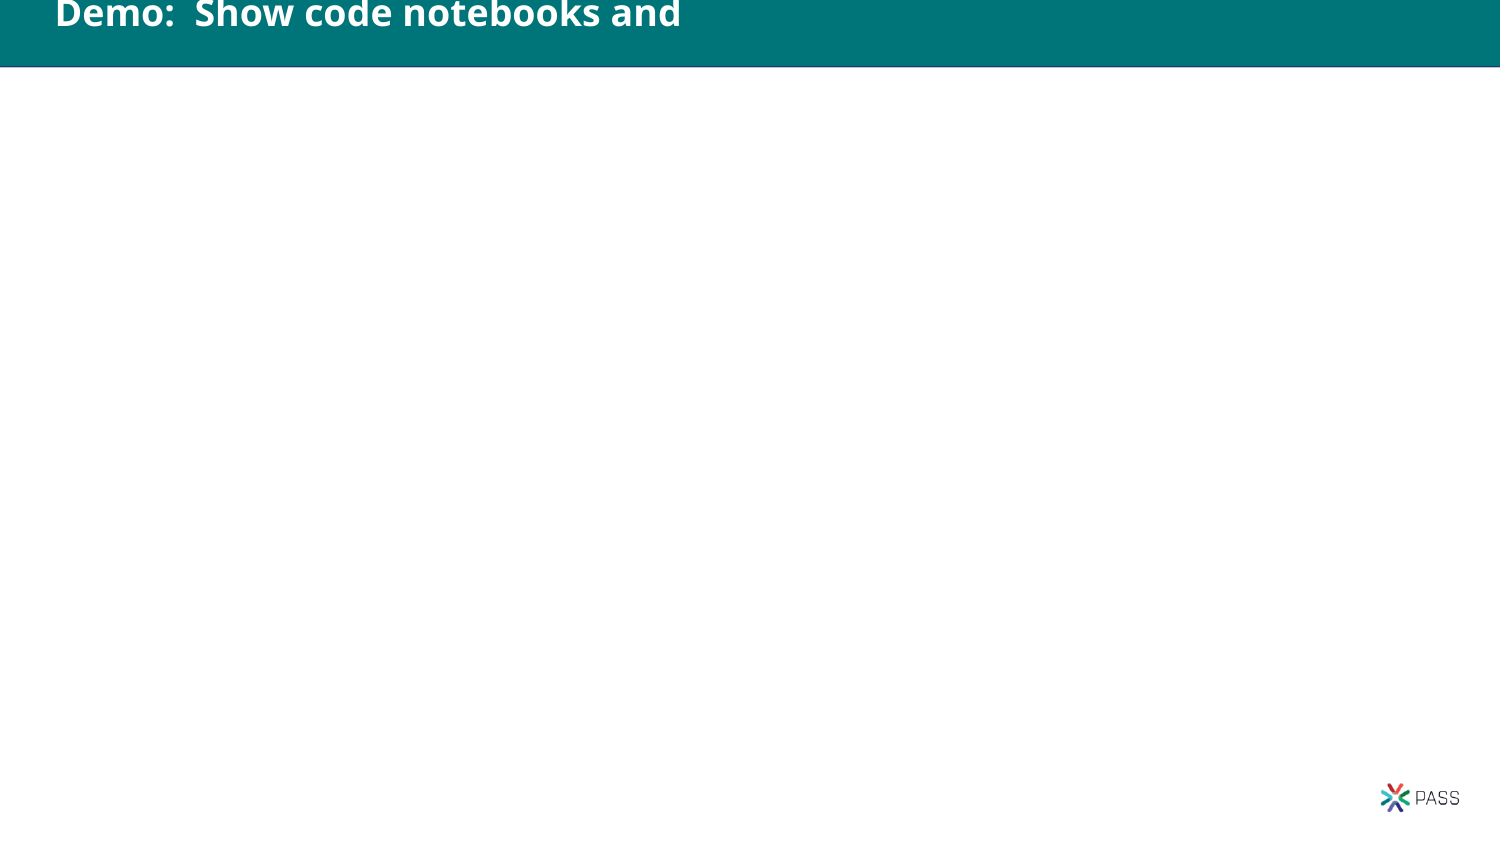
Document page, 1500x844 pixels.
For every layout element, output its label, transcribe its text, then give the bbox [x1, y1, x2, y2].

title Demo: Show code notebooks and orchestration [39, 1, 926, 66]
picture [1379, 781, 1460, 814]
